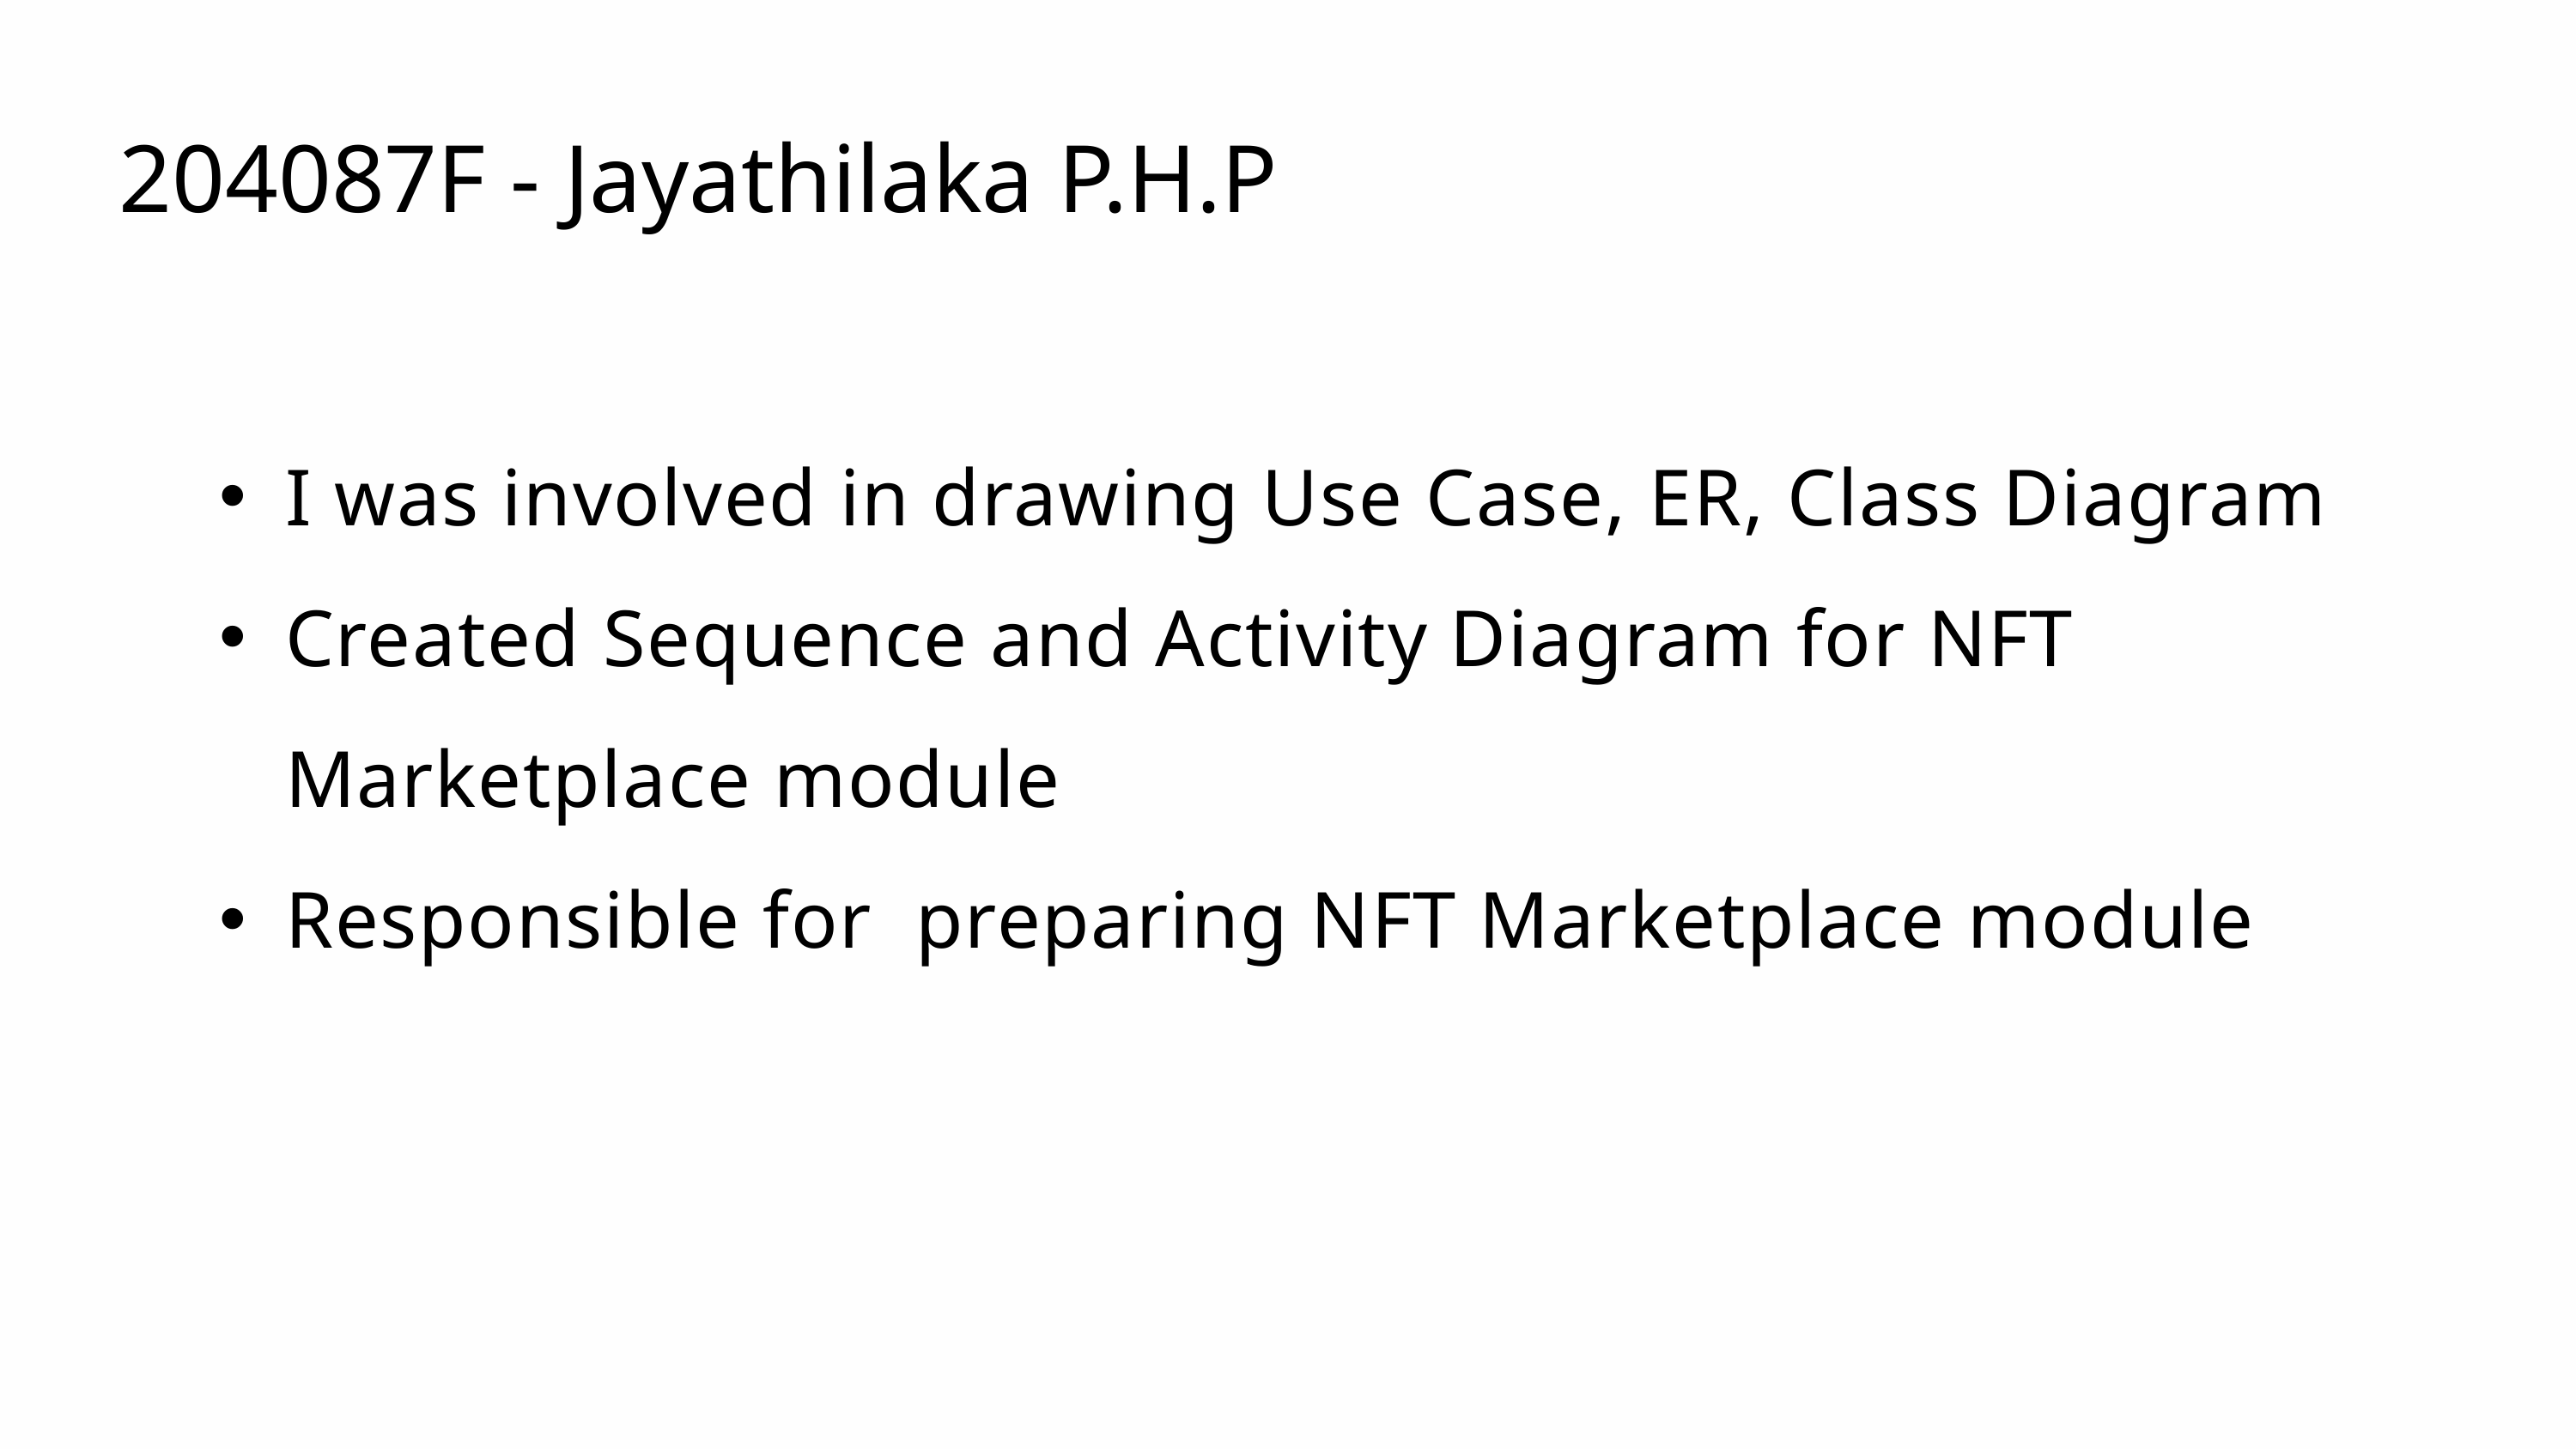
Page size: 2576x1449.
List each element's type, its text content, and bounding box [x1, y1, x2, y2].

text_box 204087F - Jayathilaka P.H.P [69, 100, 1329, 231]
text_box I was involved in drawing Use Case, ER, Class Diagram Created Sequence and Activity Diagram for NFT Marketplace module Responsible for preparing NFT Marketplace module [153, 399, 2408, 964]
